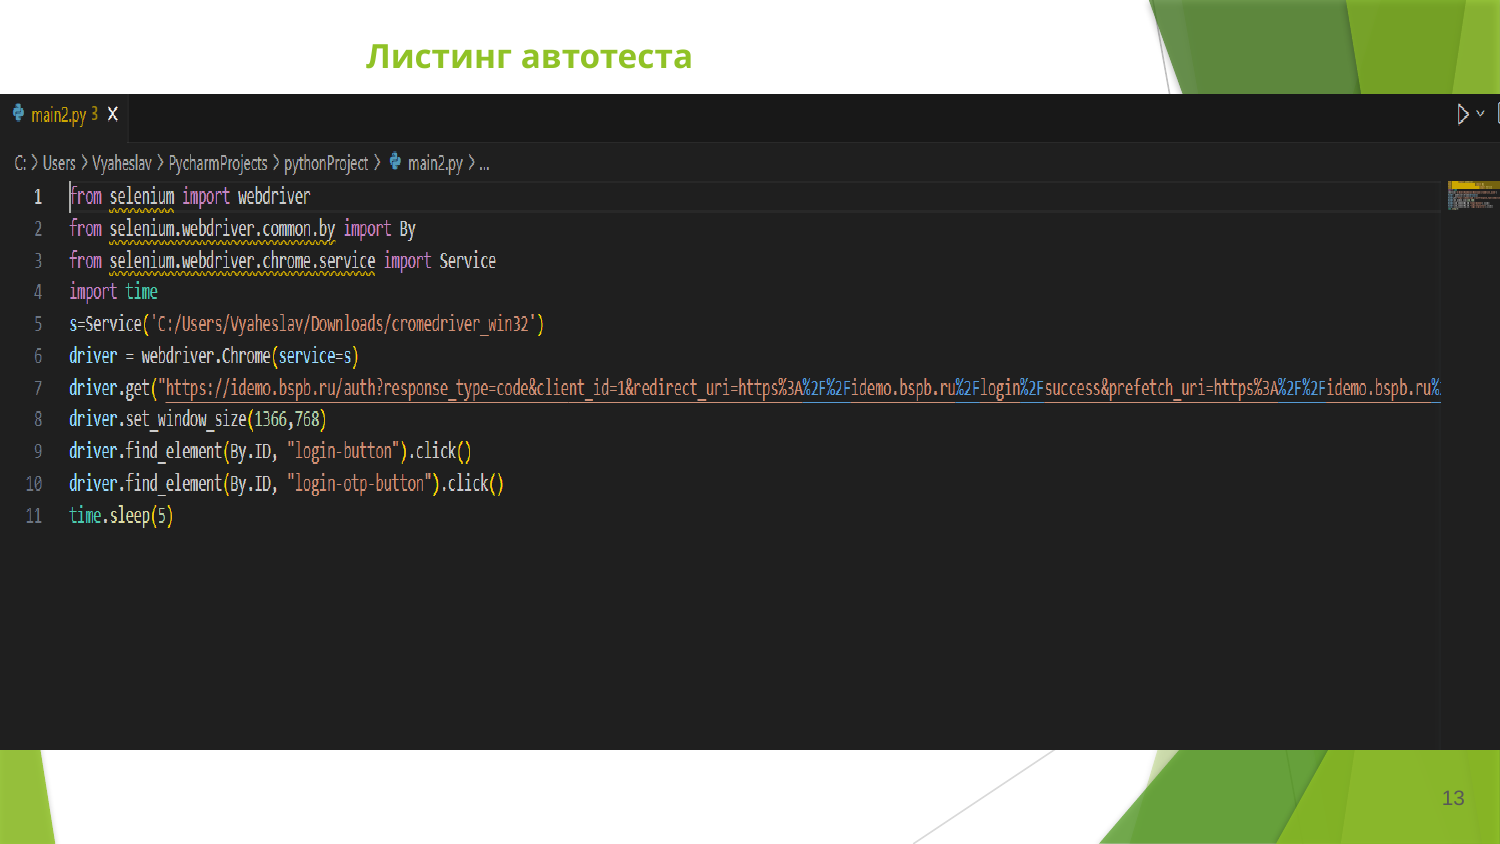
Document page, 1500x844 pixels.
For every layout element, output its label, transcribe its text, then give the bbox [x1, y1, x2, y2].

picture [0, 93, 1500, 750]
slide_number 13 [1424, 771, 1480, 824]
title Листинг автотеста [51, 20, 1449, 69]
